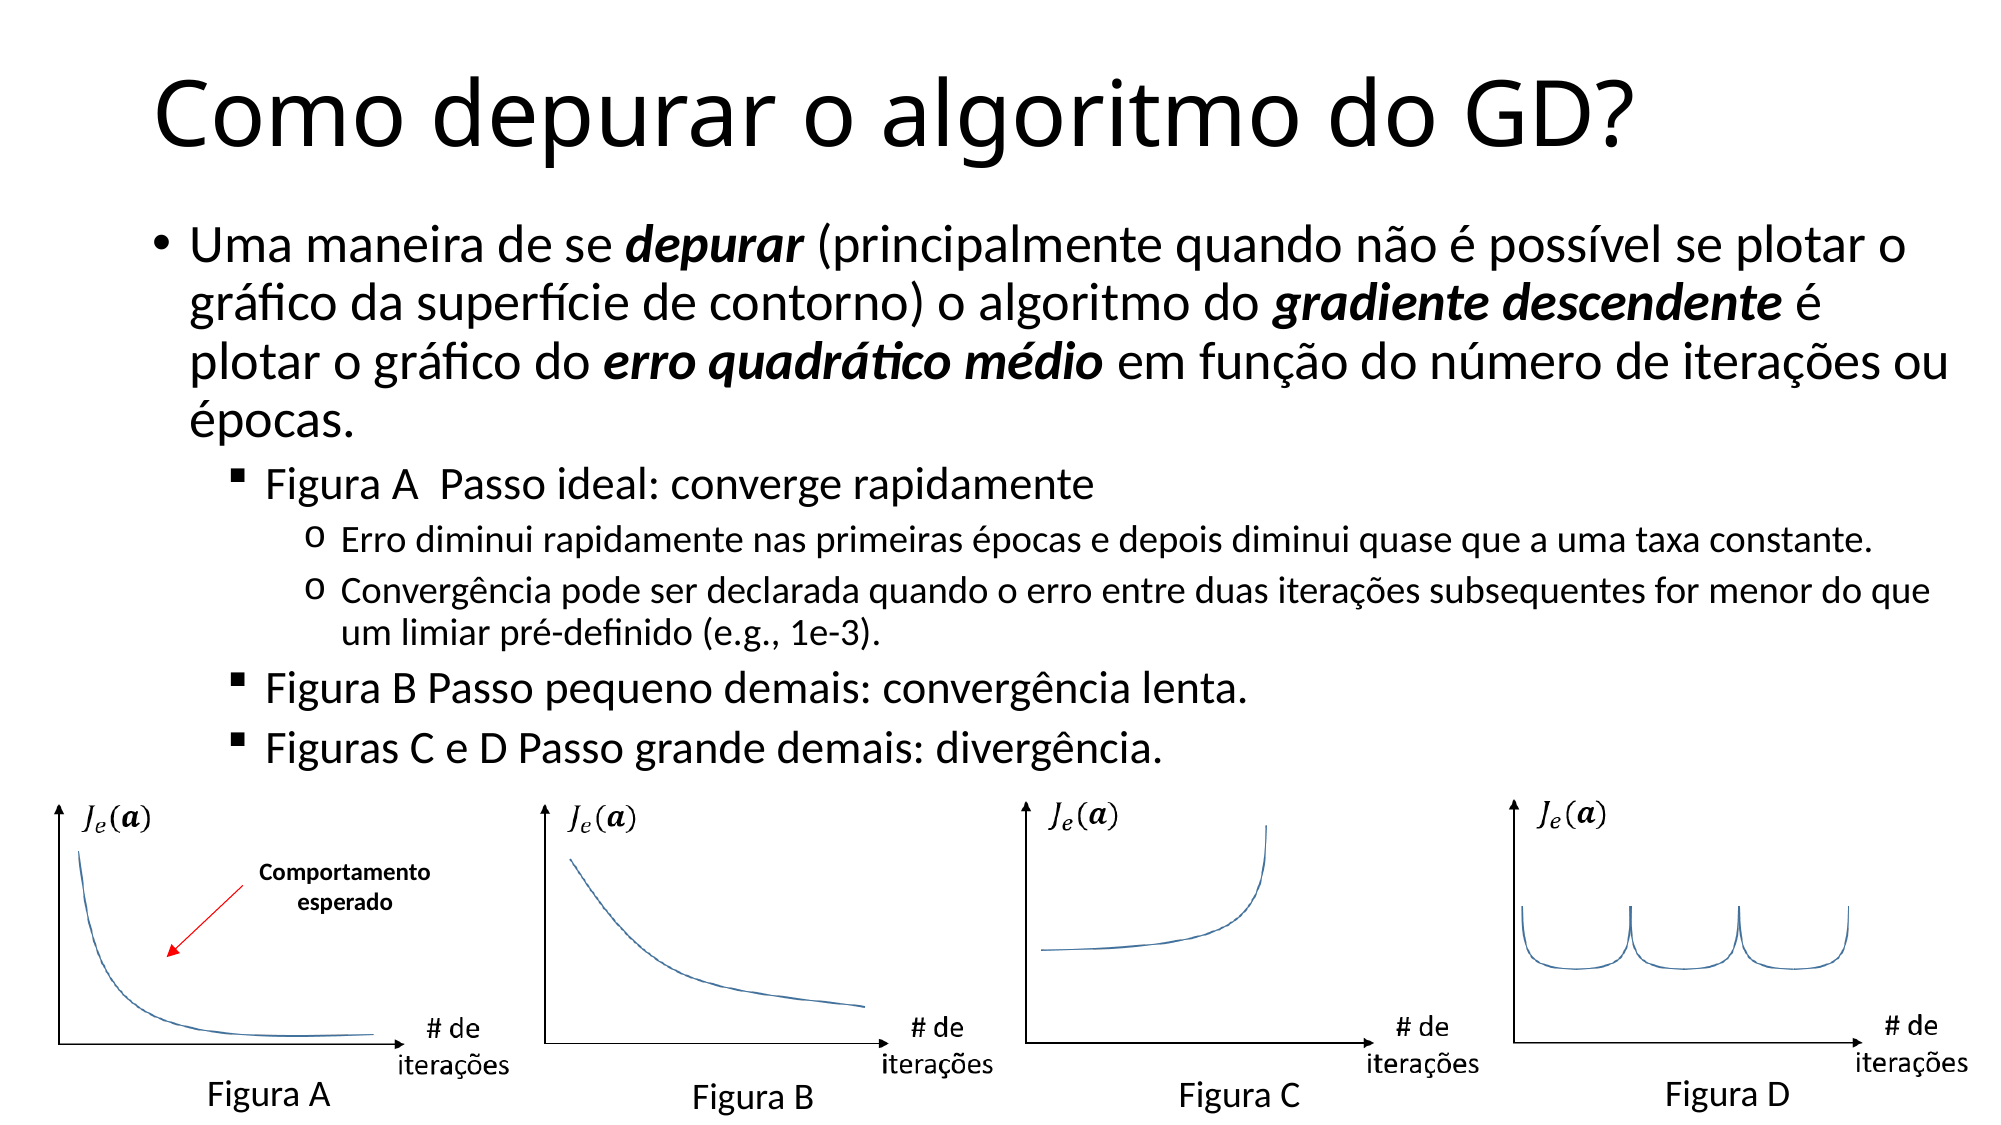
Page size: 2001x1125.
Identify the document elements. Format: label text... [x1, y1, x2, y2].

picture [1502, 787, 1972, 1082]
picture [49, 796, 512, 1081]
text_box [166, 885, 243, 958]
title Como depurar o algoritmo do GD? [137, 8, 1863, 226]
text_box Figura B [511, 1064, 996, 1125]
text_box Figura A [26, 1061, 511, 1122]
text_box Figura C [995, 1062, 1484, 1123]
picture [534, 798, 996, 1082]
text_box Figura D [1483, 1061, 1972, 1121]
picture [1015, 796, 1484, 1080]
